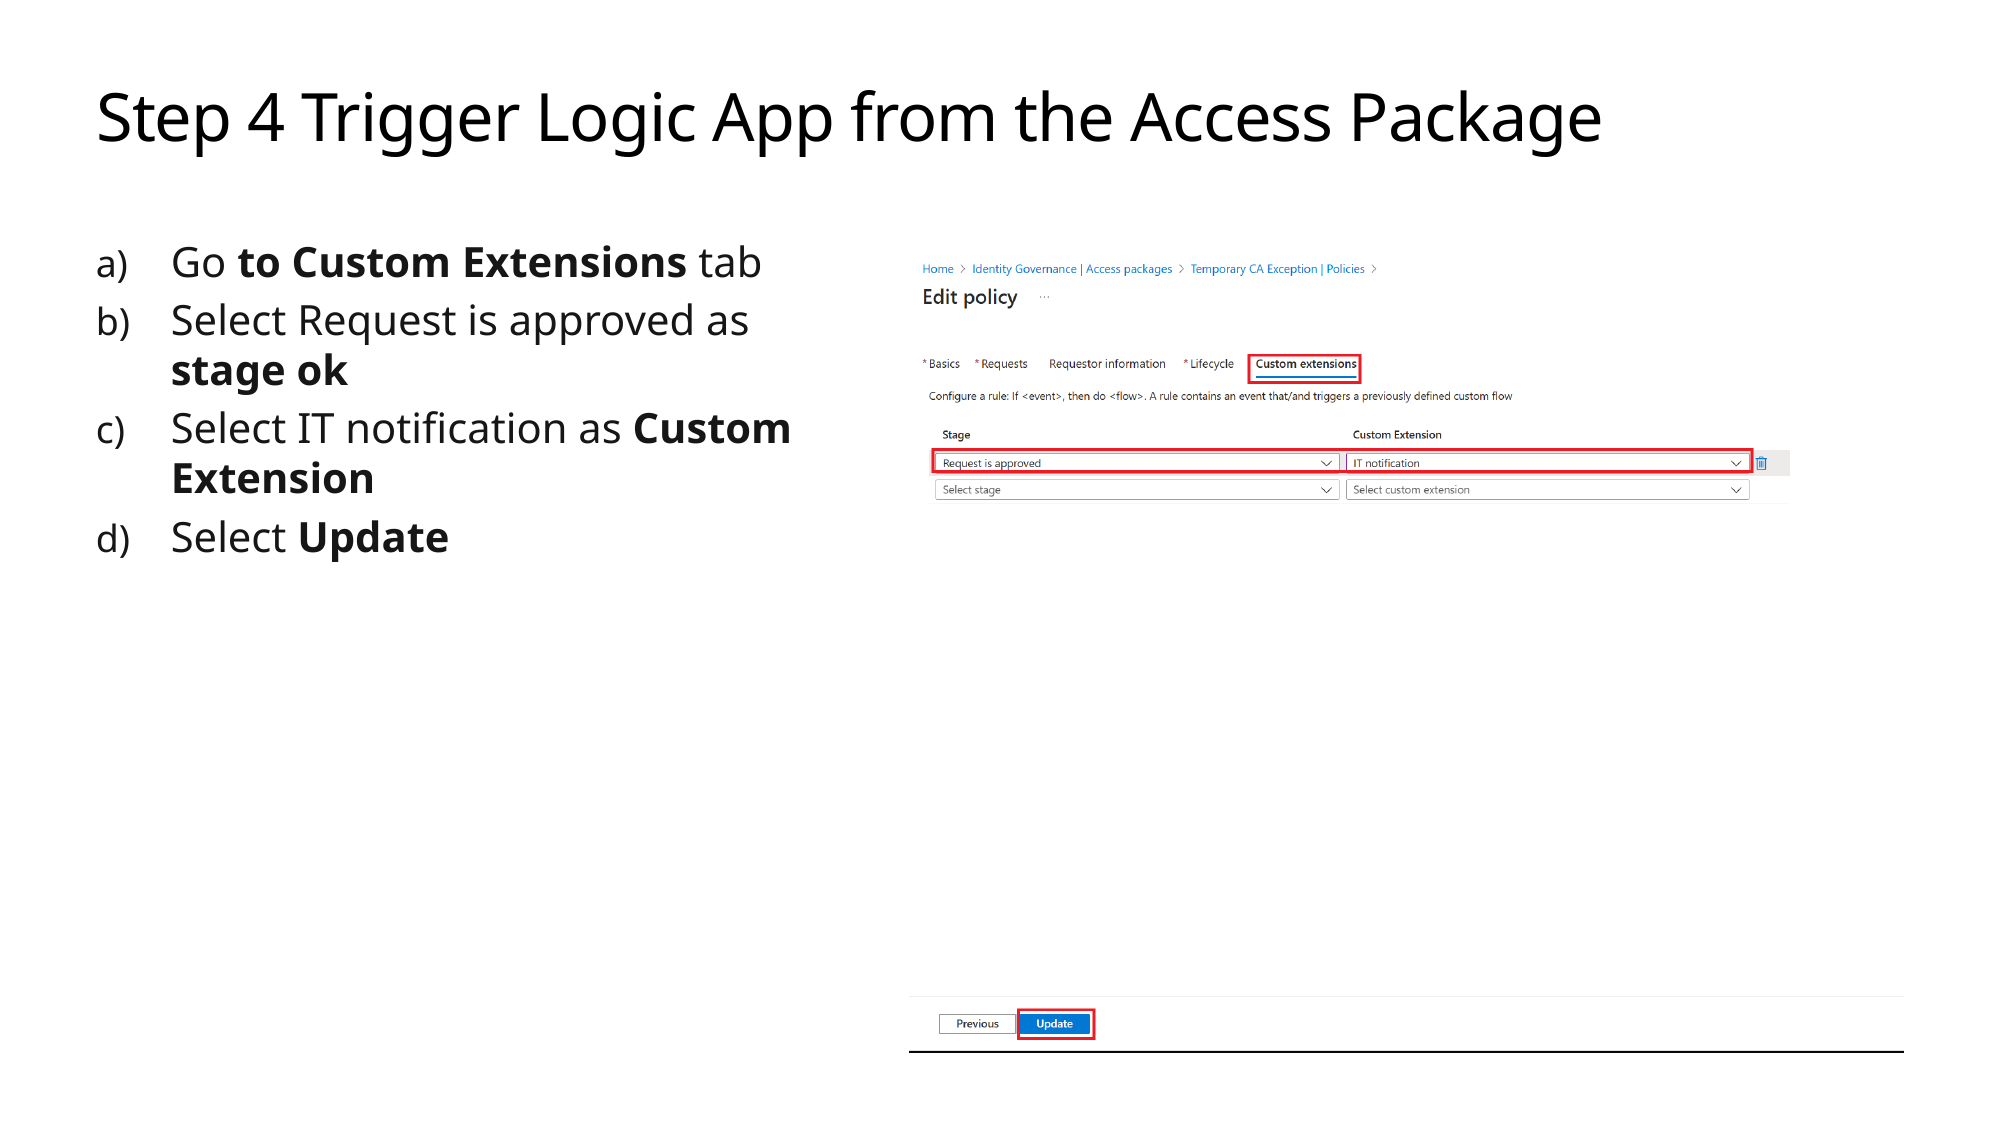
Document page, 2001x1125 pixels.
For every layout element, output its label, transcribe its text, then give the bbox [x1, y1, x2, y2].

title Step 4 Trigger Logic App from the Access Package [96, 75, 1904, 166]
picture [908, 252, 1905, 1053]
text_box Go to Custom Extensions tab Select Request is approved as stage ok Select IT notification as Custom Extension Select Update [95, 235, 859, 561]
